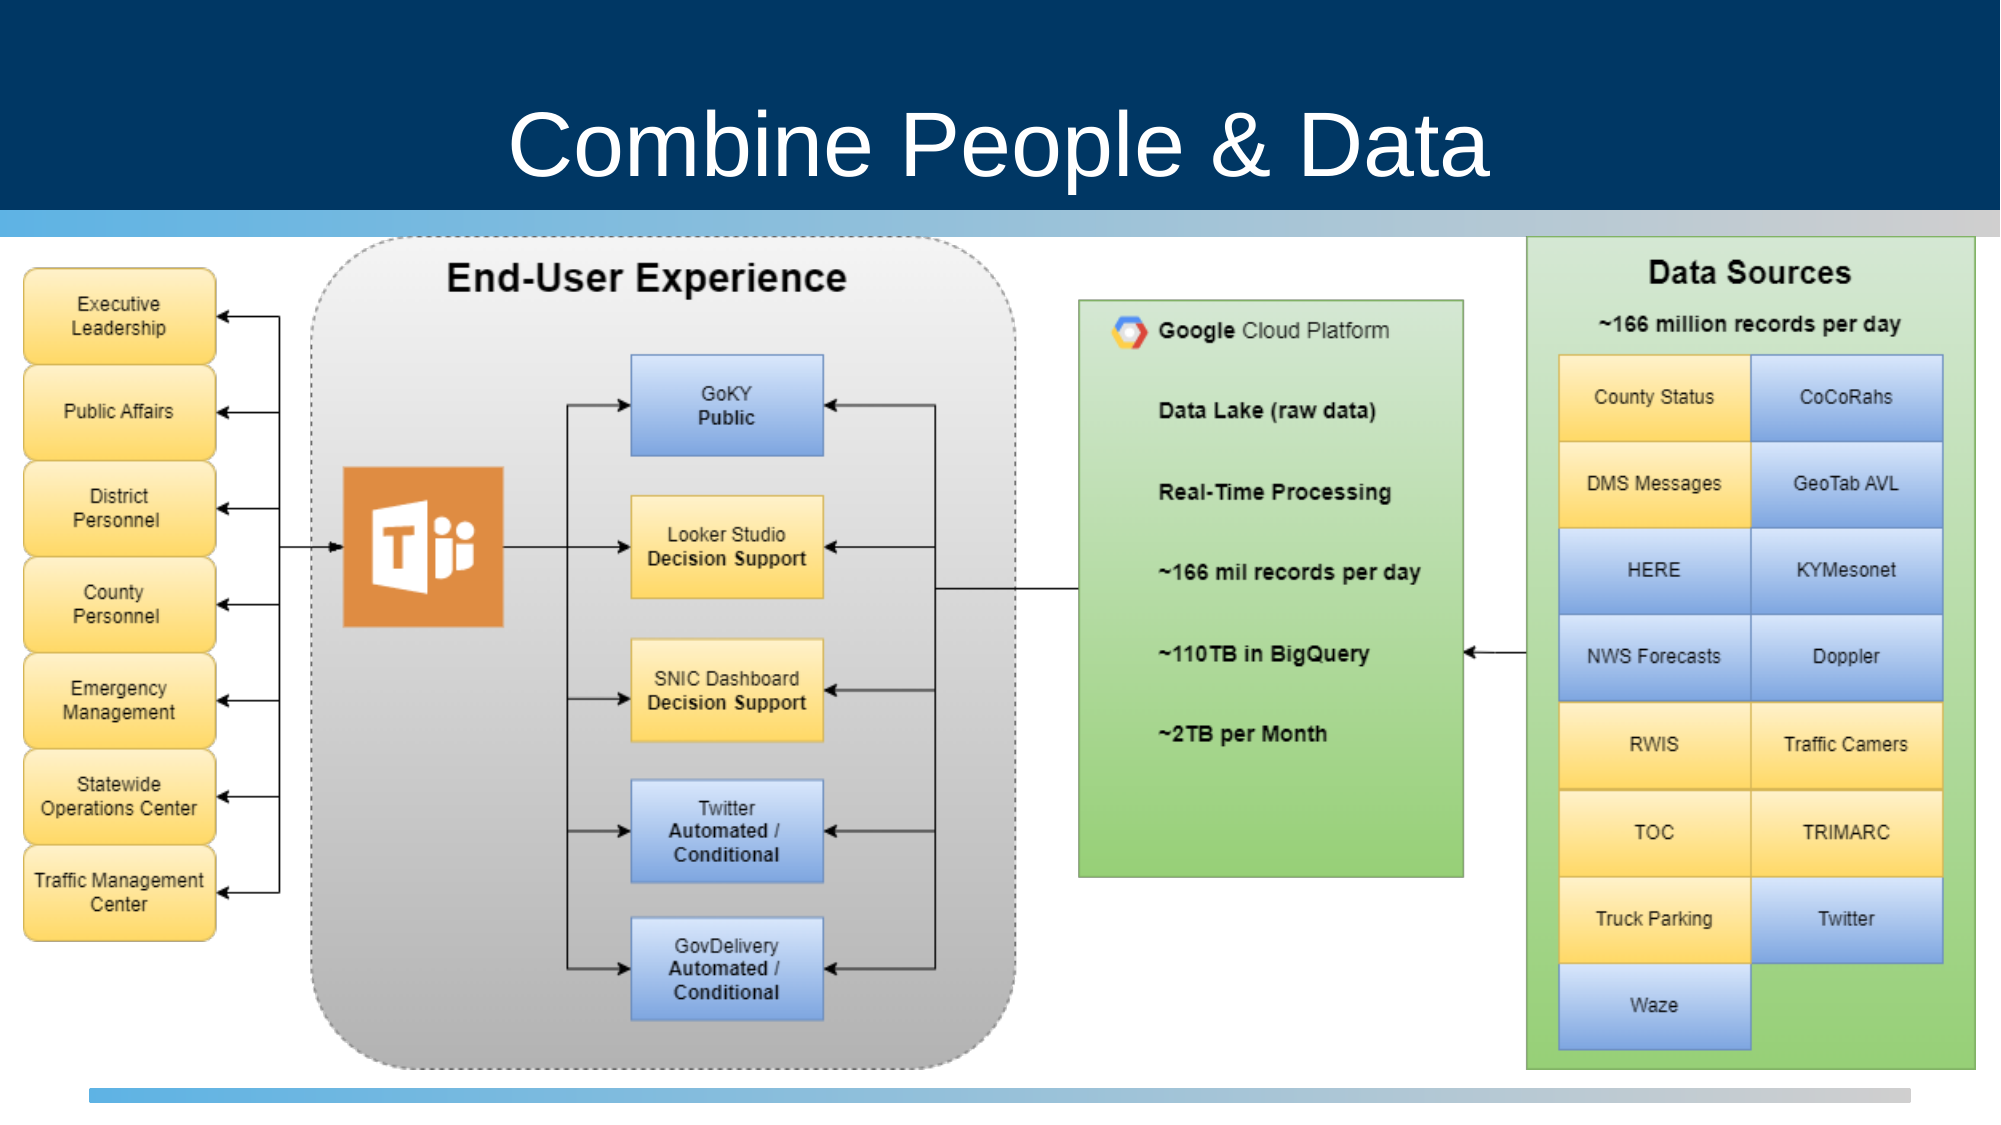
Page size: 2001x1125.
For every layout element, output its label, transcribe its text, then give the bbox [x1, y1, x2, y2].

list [23, 236, 1976, 1070]
title Combine People & Data [0, 57, 2000, 237]
